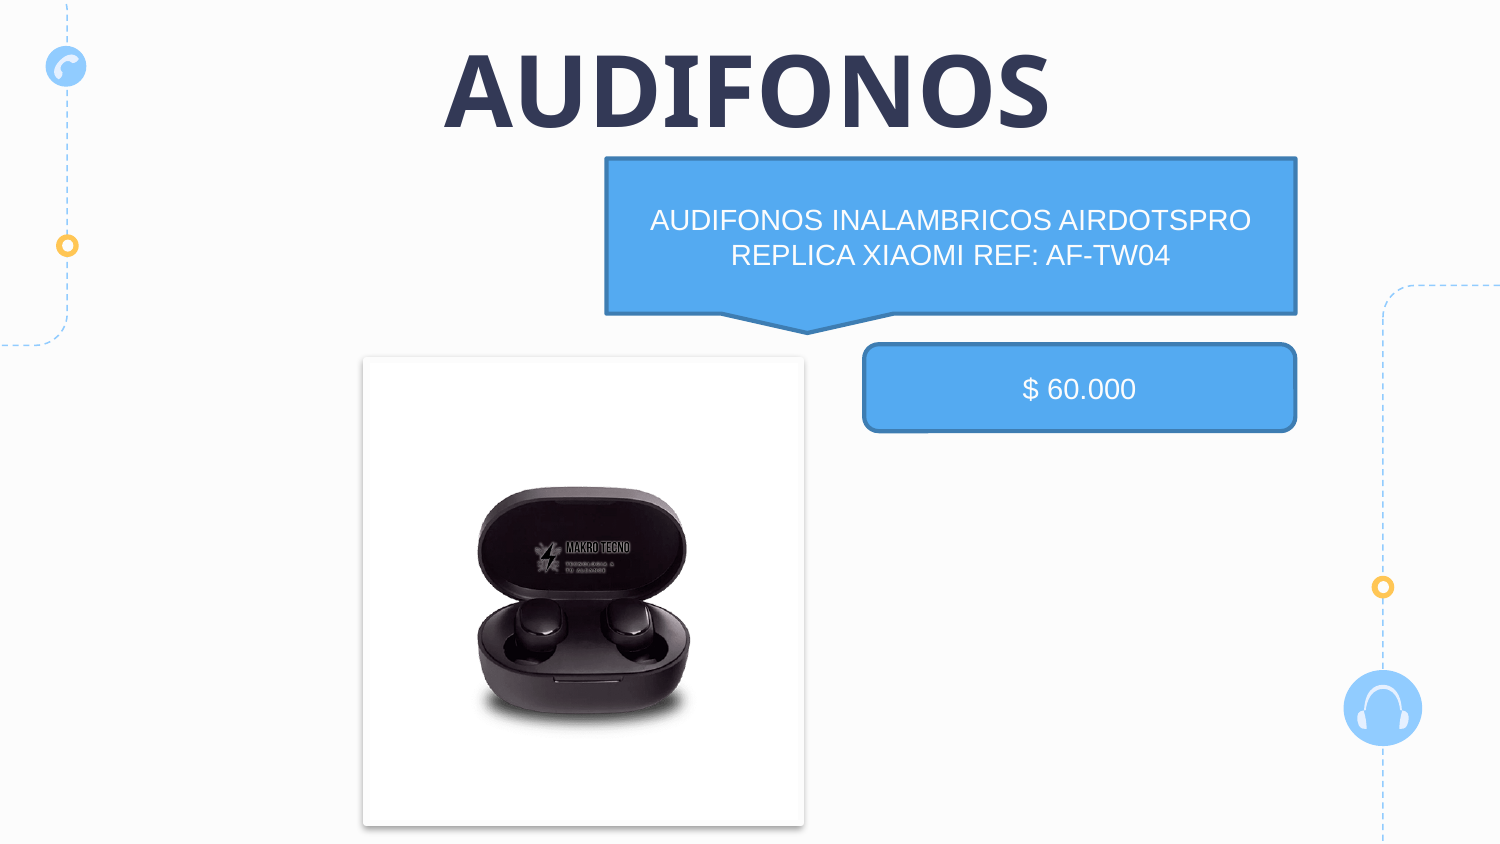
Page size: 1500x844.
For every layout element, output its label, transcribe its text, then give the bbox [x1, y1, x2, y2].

picture [402, 410, 766, 773]
text_box [363, 357, 804, 826]
title AUDIFONOS [279, 38, 1218, 159]
text_box AUDIFONOS INALAMBRICOS AIRDOTSPRO REPLICA XIAOMI REF: AF-TW04 [604, 156, 1298, 336]
text_box $ 60.000 [862, 342, 1298, 434]
